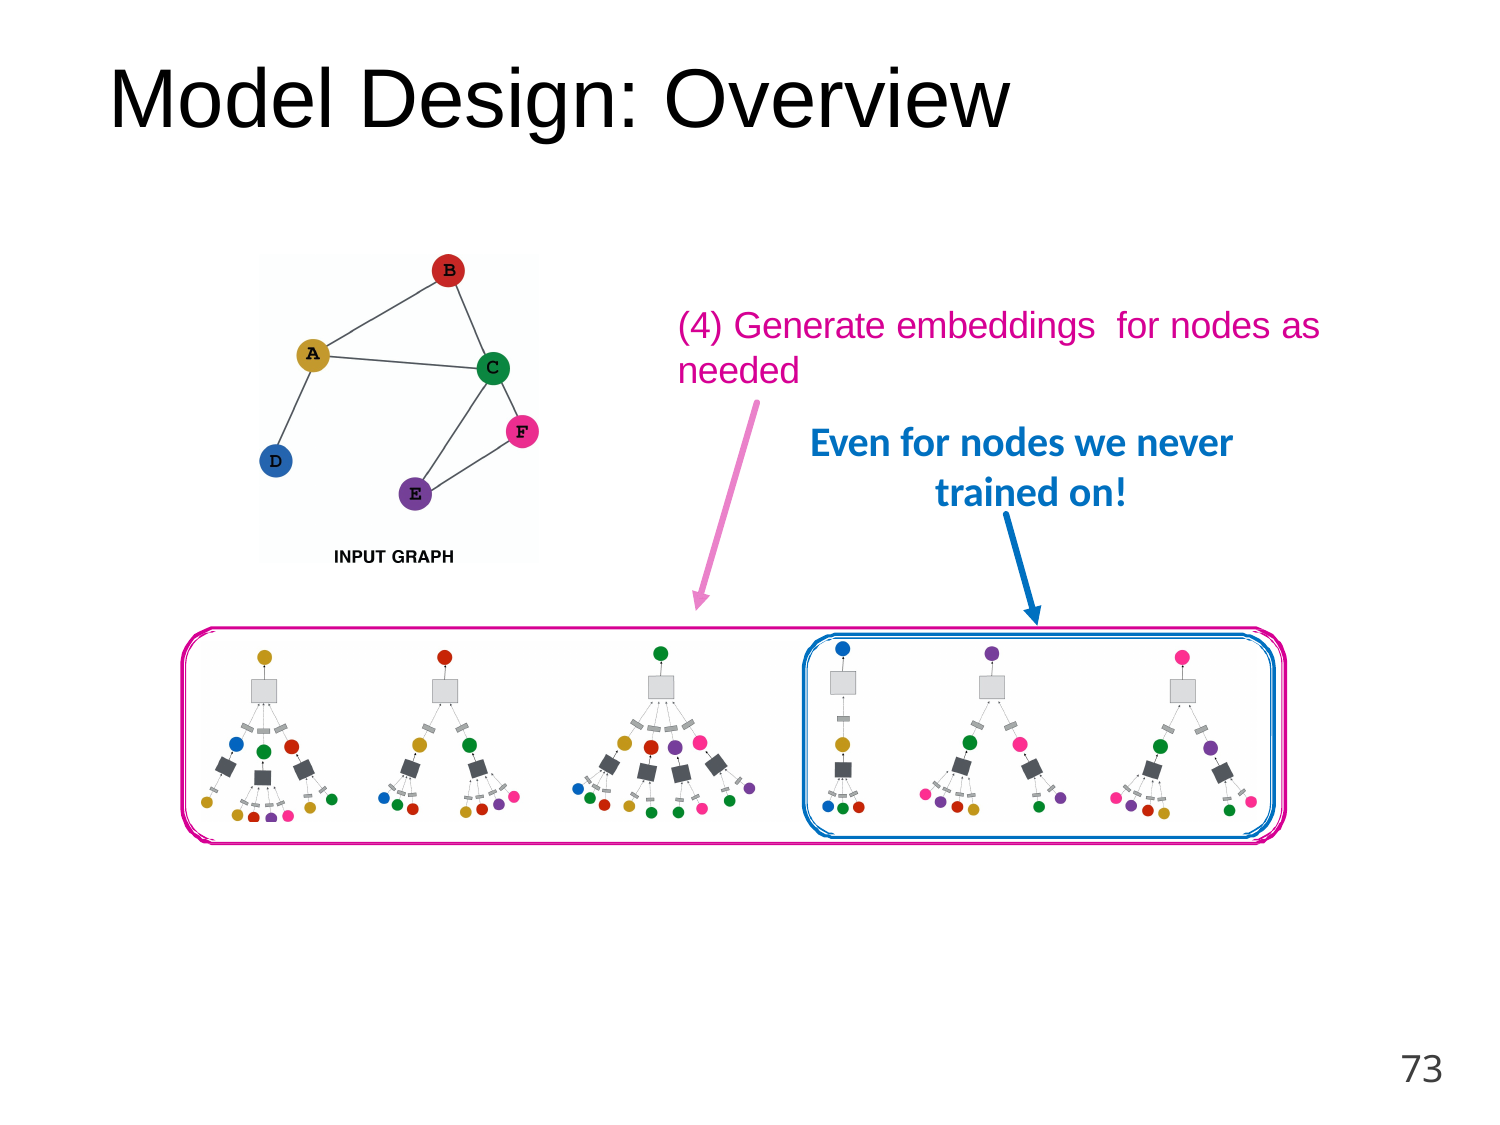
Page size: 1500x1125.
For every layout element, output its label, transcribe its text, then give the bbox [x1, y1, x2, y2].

text_box Even for nodes we never trained on! [808, 411, 1236, 515]
text_box (4) Generate embeddings for nodes as needed [662, 293, 1415, 399]
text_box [180, 626, 1288, 846]
text_box [692, 399, 760, 611]
picture [259, 254, 539, 563]
text_box [1002, 511, 1042, 626]
text_box 73 [1384, 1044, 1462, 1096]
title Model Design: Overview [93, 42, 1388, 159]
